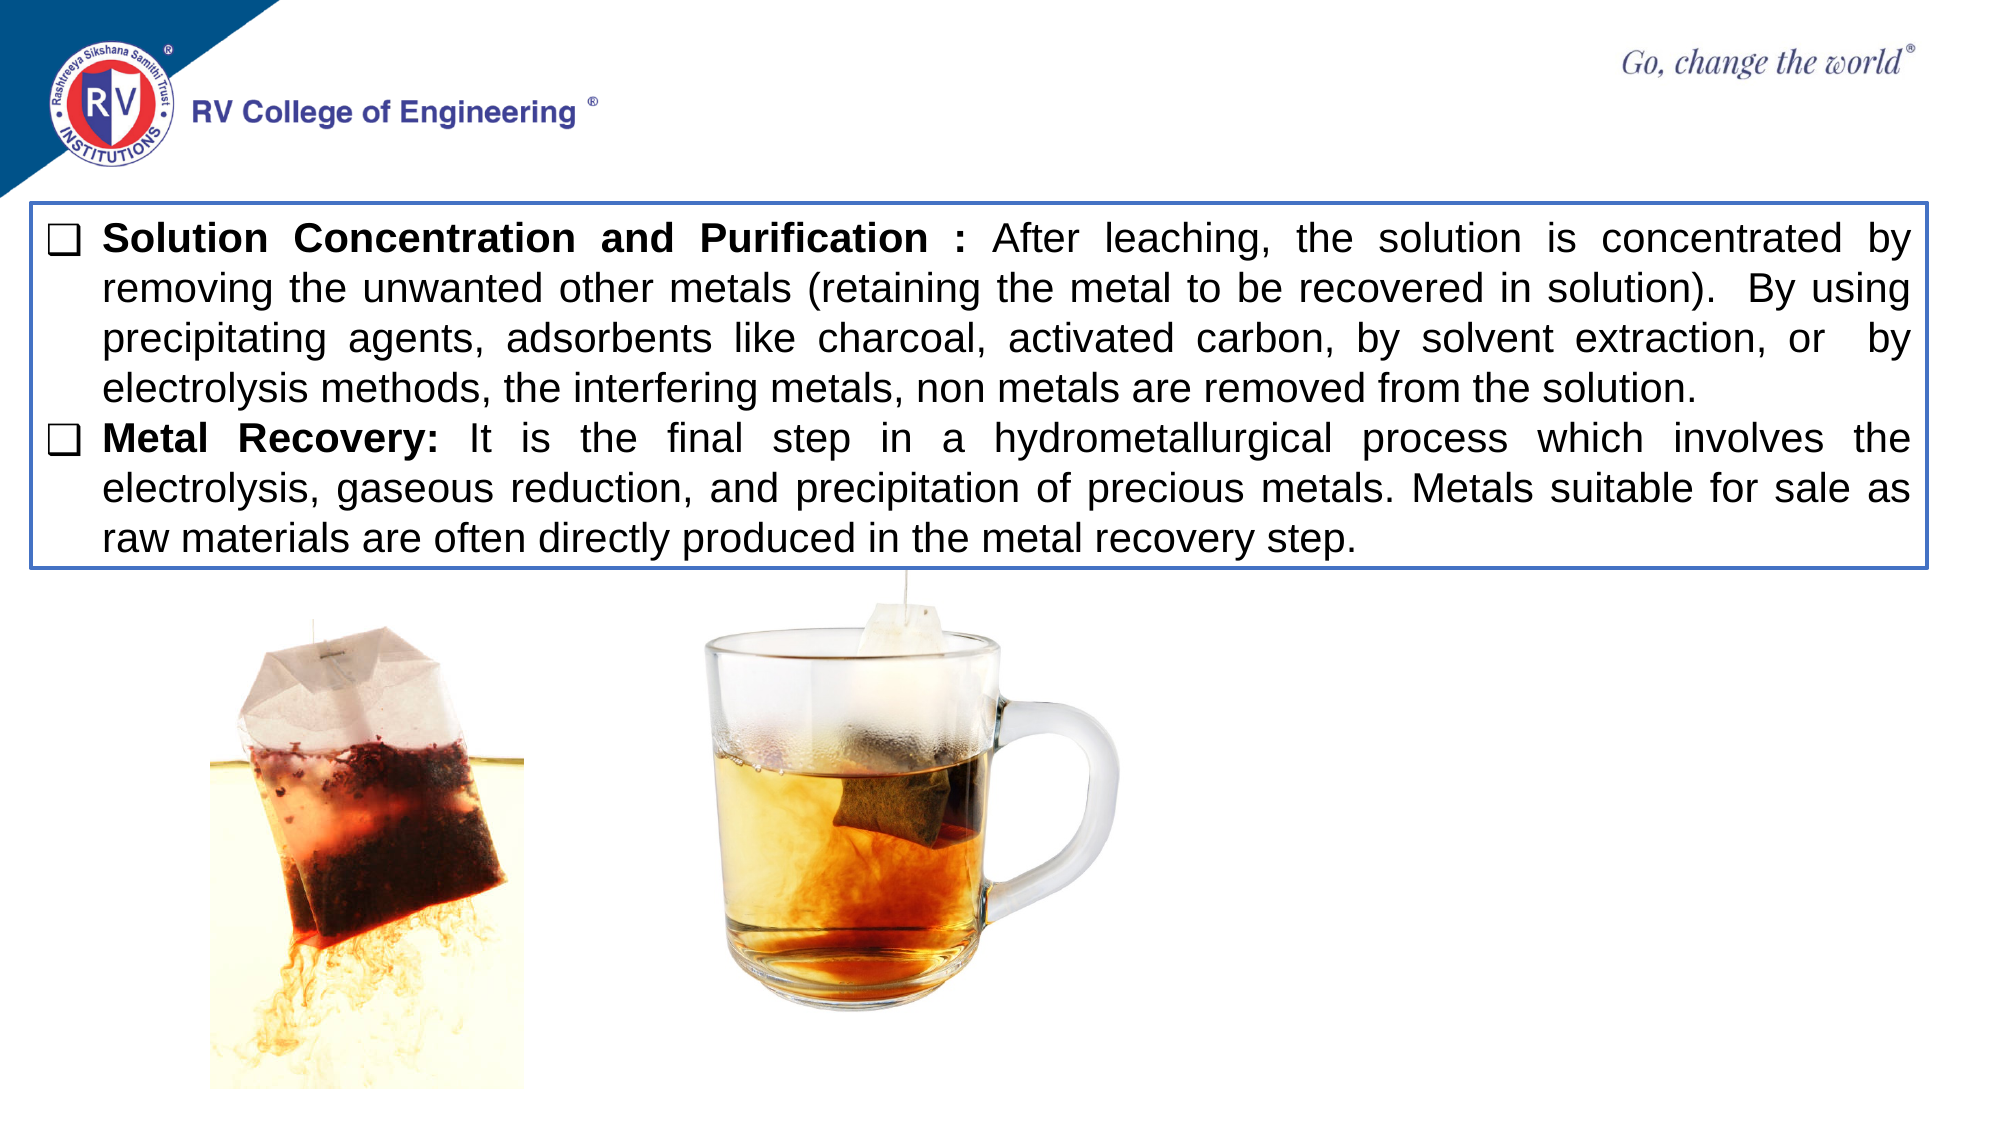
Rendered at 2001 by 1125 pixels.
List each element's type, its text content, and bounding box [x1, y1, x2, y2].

picture [1604, 30, 1928, 93]
picture [604, 520, 1144, 1074]
picture [210, 619, 524, 1089]
text_box Solution Concentration and Purification : After leaching, the solution is concentrated by removing the unwanted other metals (retaining the metal to be recovered in solution). By using precipitating agents, adsorbents like charcoal, activated carbon, by solvent extraction, or by electrolysis methods, the interfering metals, non metals are removed from the solution. Metal Recovery: It is the final step in a hydrometallurgical process which involves the electrolysis, gaseous reduction, and precipitation of precious metals. Metals suitable for sale as raw materials are often directly produced in the metal recovery step. [30, 202, 1928, 568]
picture [0, 0, 605, 204]
